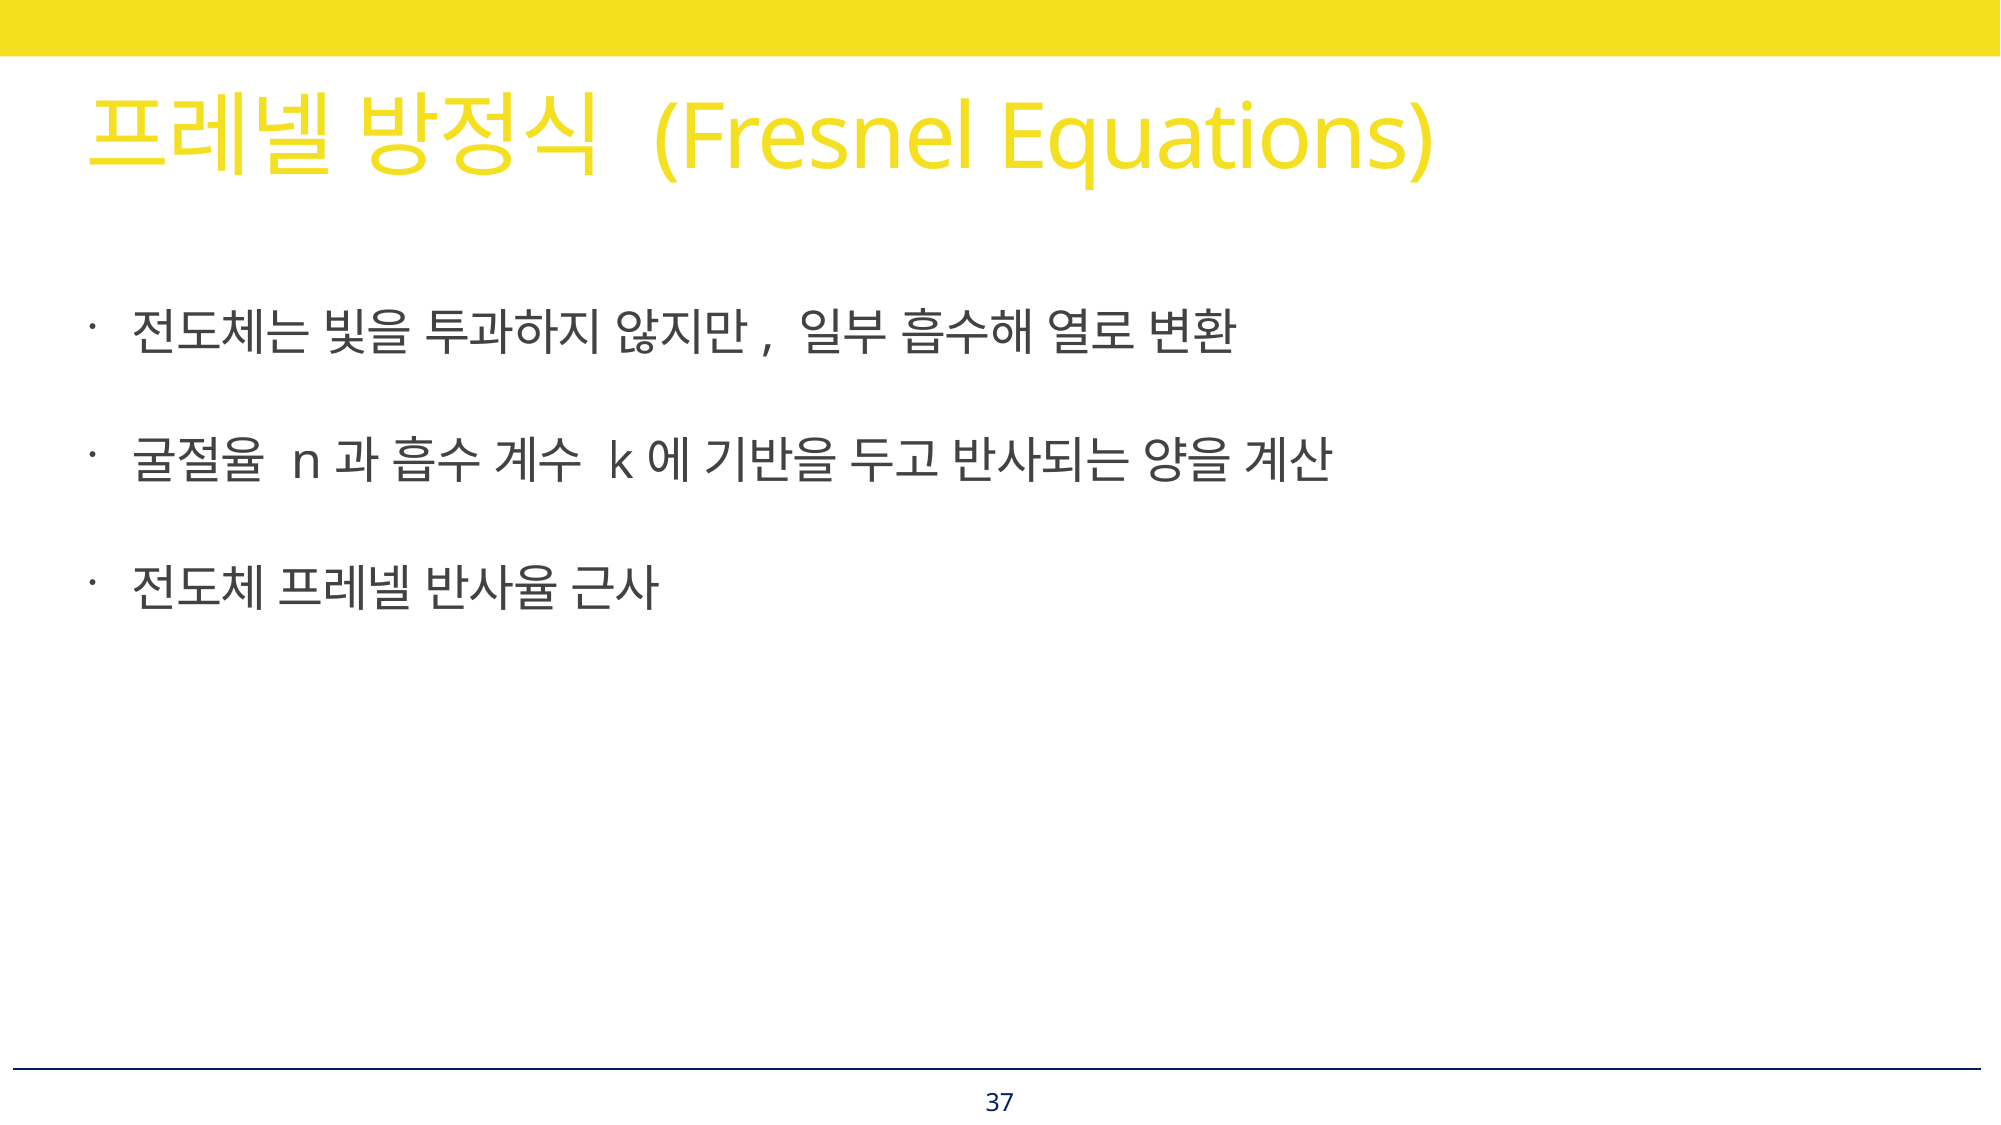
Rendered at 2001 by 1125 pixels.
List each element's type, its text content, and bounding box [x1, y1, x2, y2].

title 프레넬 방정식 (Fresnel Equations) [85, 89, 1915, 190]
slide_number 37 [916, 1078, 1084, 1125]
